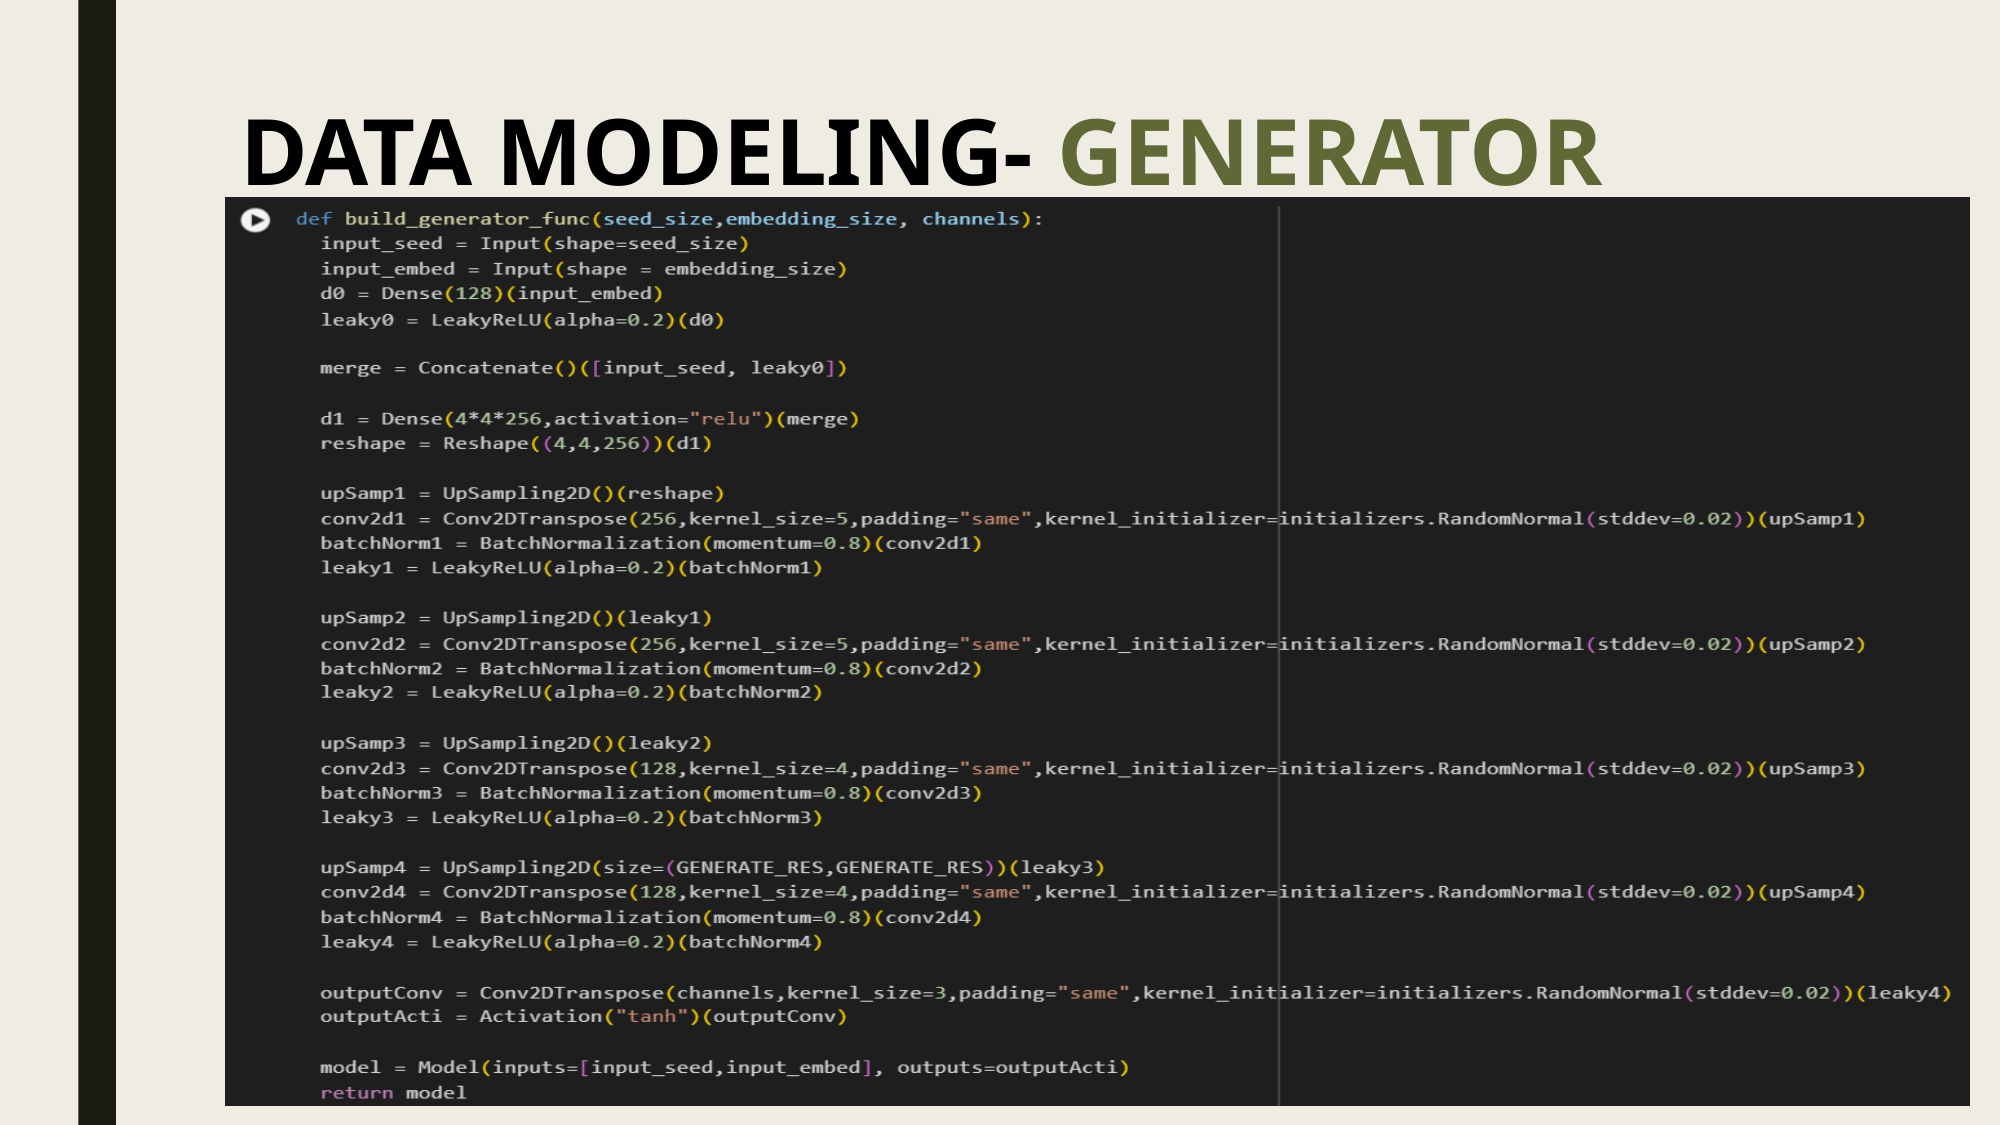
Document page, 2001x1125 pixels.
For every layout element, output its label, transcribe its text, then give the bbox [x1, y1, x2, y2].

title DATA MODELING- GENERATOR [225, 99, 1800, 197]
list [224, 197, 1970, 1106]
